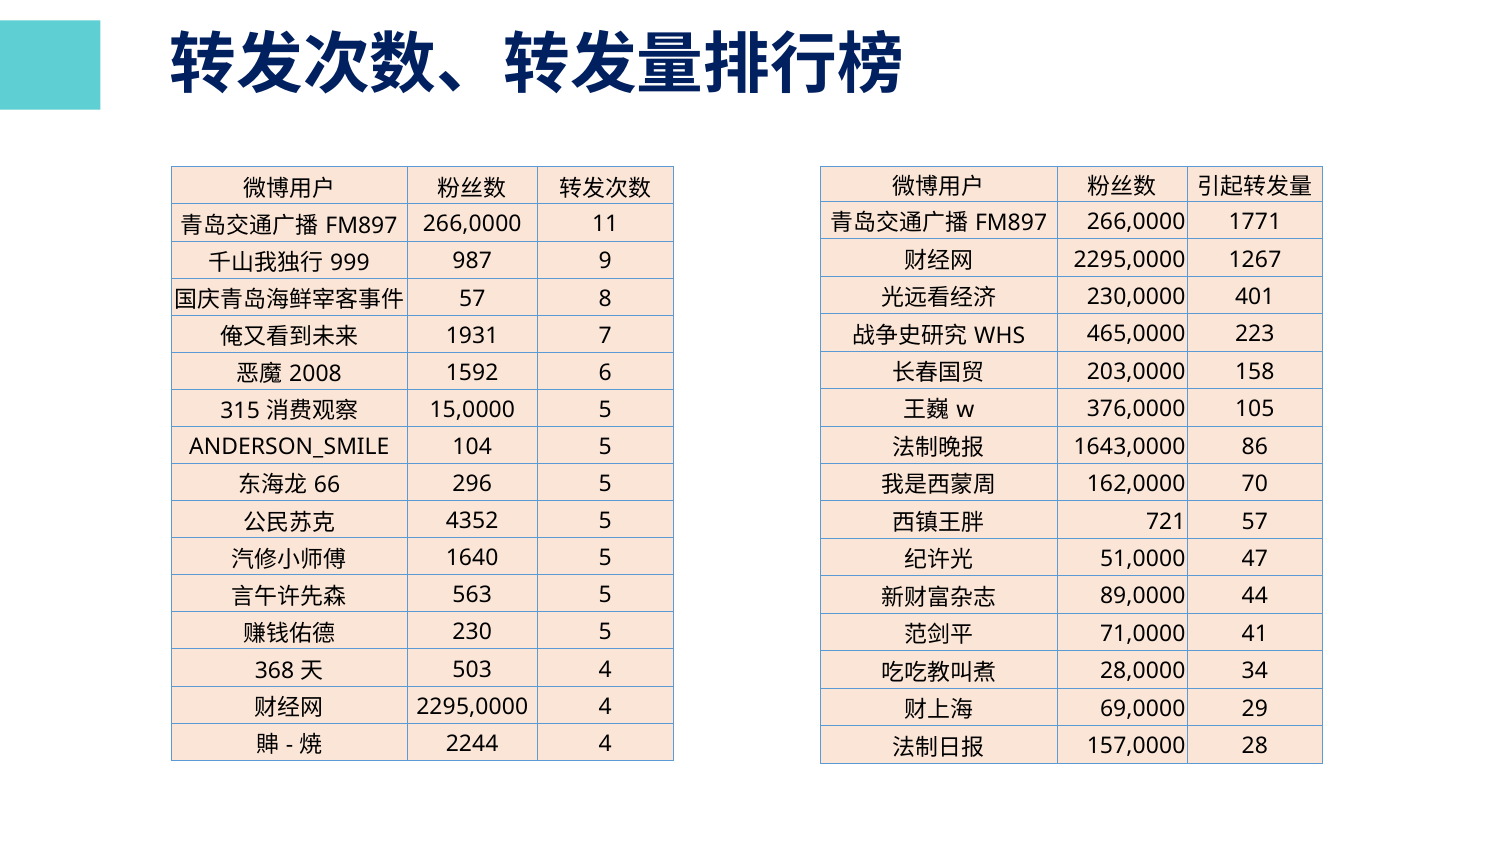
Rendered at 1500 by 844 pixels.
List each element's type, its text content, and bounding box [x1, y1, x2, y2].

table_cell 国庆青岛海鲜宰客事件 [172, 279, 407, 315]
table_cell 青岛交通广播FM897 [821, 202, 1057, 238]
table_cell 范剑平 [821, 614, 1057, 650]
table_cell 266,0000 [1058, 202, 1187, 238]
table_cell 1640 [408, 538, 537, 574]
table_cell 千山我独行999 [172, 242, 407, 278]
table_cell 5 [538, 612, 673, 648]
table_cell 34 [1188, 651, 1322, 688]
table_cell 言午许先森 [172, 575, 407, 611]
table_cell 368天 [172, 649, 407, 686]
table_cell 230,0000 [1058, 277, 1187, 313]
table_cell 44 [1188, 576, 1322, 613]
table_cell 9 [538, 242, 673, 278]
table_cell 俺又看到未来 [172, 316, 407, 352]
table_cell 57 [408, 279, 537, 315]
table_cell 563 [408, 575, 537, 611]
table_cell 青岛交通广播FM897 [172, 204, 407, 241]
table_cell 新财富杂志 [821, 576, 1057, 613]
table_cell 296 [408, 464, 537, 500]
table_cell 4 [538, 649, 673, 686]
table_cell 503 [408, 649, 537, 686]
table_header 引起转发量 [1188, 167, 1322, 201]
table_cell 28,0000 [1058, 651, 1187, 688]
table_cell 2295,0000 [1058, 239, 1187, 276]
table_cell 賗-焼 [172, 724, 407, 760]
table_cell 4352 [408, 501, 537, 537]
table_cell ANDERSON_SMILE [172, 427, 407, 463]
table_header 转发次数 [538, 167, 673, 203]
table_cell 5 [538, 501, 673, 537]
table_cell 法制日报 [821, 726, 1057, 763]
table_cell 1592 [408, 353, 537, 389]
table_cell 69,0000 [1058, 689, 1187, 725]
table_cell 71,0000 [1058, 614, 1187, 650]
table_cell 47 [1188, 539, 1322, 575]
table_cell 266,0000 [408, 204, 537, 241]
table_cell 158 [1188, 352, 1322, 388]
table_cell 2295,0000 [408, 687, 537, 723]
table_cell 5 [538, 538, 673, 574]
table_cell 1931 [408, 316, 537, 352]
table_cell 230 [408, 612, 537, 648]
table_header 粉丝数 [408, 167, 537, 203]
table_header 粉丝数 [1058, 167, 1187, 201]
table_cell 财经网 [821, 239, 1057, 276]
table_cell 104 [408, 427, 537, 463]
table_cell 财经网 [172, 687, 407, 723]
table_cell 长春国贸 [821, 352, 1057, 388]
table_cell 465,0000 [1058, 314, 1187, 351]
table_cell 6 [538, 353, 673, 389]
table_cell 7 [538, 316, 673, 352]
table_cell 战争史研究WHS [821, 314, 1057, 351]
table_cell 公民苏克 [172, 501, 407, 537]
table_cell 西镇王胖 [821, 501, 1057, 538]
table_cell 987 [408, 242, 537, 278]
table_cell 4 [538, 687, 673, 723]
table_cell 恶魔2008 [172, 353, 407, 389]
table_header 微博用户 [821, 167, 1057, 201]
table_cell 法制晚报 [821, 427, 1057, 463]
table_cell 162,0000 [1058, 464, 1187, 500]
table_cell 105 [1188, 389, 1322, 426]
table_cell 721 [1058, 501, 1187, 538]
table_cell 1267 [1188, 239, 1322, 276]
table_header 微博用户 [172, 167, 407, 203]
table_cell 315消费观察 [172, 390, 407, 426]
table_cell 1771 [1188, 202, 1322, 238]
table_cell 5 [538, 464, 673, 500]
table_cell 5 [538, 390, 673, 426]
table_cell 赚钱佑德 [172, 612, 407, 648]
table_cell 57 [1188, 501, 1322, 538]
table_cell 2244 [408, 724, 537, 760]
table_cell 401 [1188, 277, 1322, 313]
table_cell 11 [538, 204, 673, 241]
table_cell 203,0000 [1058, 352, 1187, 388]
table_cell 东海龙66 [172, 464, 407, 500]
table_cell 汽修小师傅 [172, 538, 407, 574]
table_cell 41 [1188, 614, 1322, 650]
table_cell 我是西蒙周 [821, 464, 1057, 500]
table_cell 5 [538, 575, 673, 611]
table_cell 28 [1188, 726, 1322, 763]
table_cell 223 [1188, 314, 1322, 351]
table_cell 王巍w [821, 389, 1057, 426]
text_box [0, 19, 101, 111]
table_cell 5 [538, 427, 673, 463]
table_cell 4 [538, 724, 673, 760]
table_cell 70 [1188, 464, 1322, 500]
table_cell 89,0000 [1058, 576, 1187, 613]
table_cell 51,0000 [1058, 539, 1187, 575]
table_cell 15,0000 [408, 390, 537, 426]
table_cell 财上海 [821, 689, 1057, 725]
text_box 转发次数、转发量排行榜 [154, 0, 1500, 170]
table_cell 1643,0000 [1058, 427, 1187, 463]
table_cell 86 [1188, 427, 1322, 463]
table_cell 29 [1188, 689, 1322, 725]
table_cell 纪许光 [821, 539, 1057, 575]
table_cell 376,0000 [1058, 389, 1187, 426]
table_cell 157,0000 [1058, 726, 1187, 763]
table_cell 8 [538, 279, 673, 315]
table_cell 吃吃教叫煮 [821, 651, 1057, 688]
table_cell 光远看经济 [821, 277, 1057, 313]
